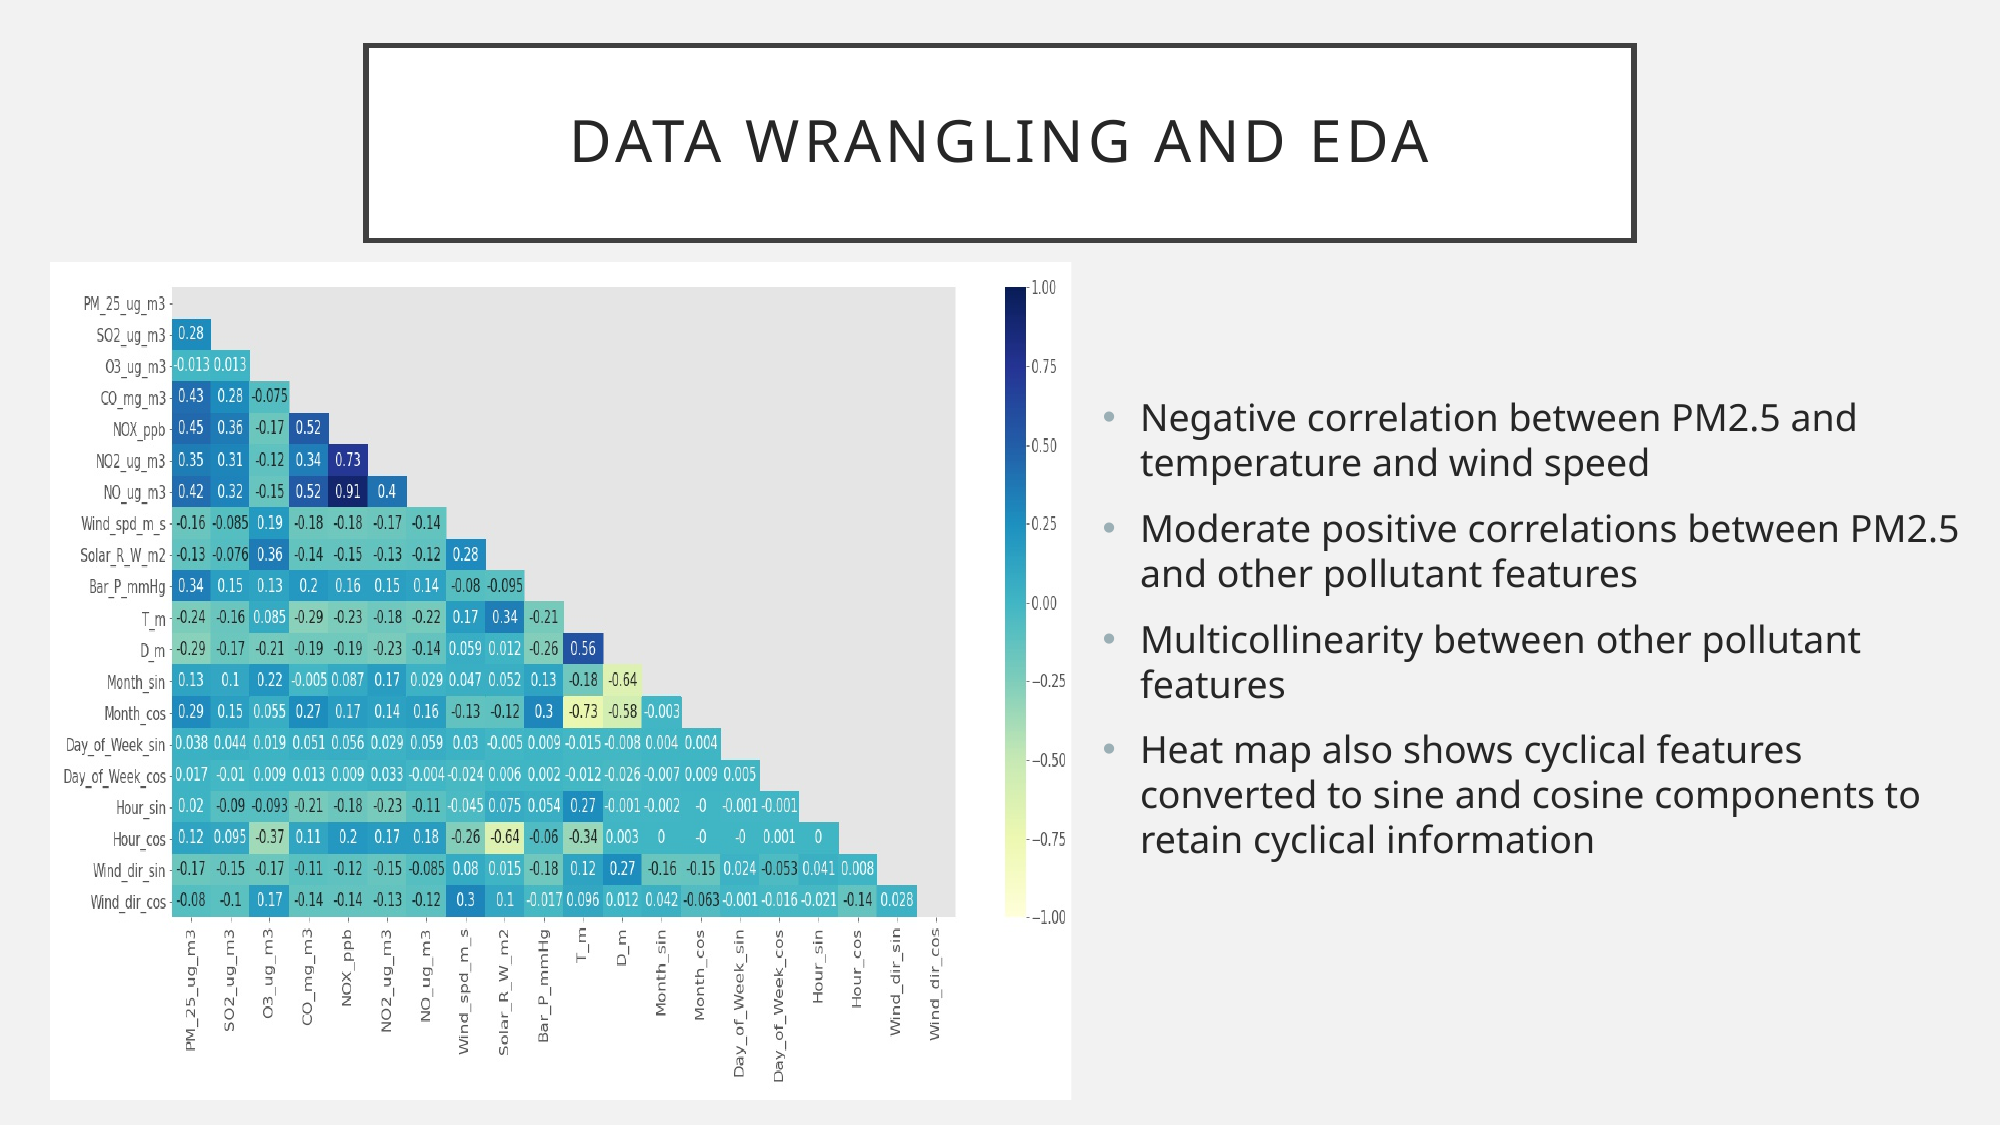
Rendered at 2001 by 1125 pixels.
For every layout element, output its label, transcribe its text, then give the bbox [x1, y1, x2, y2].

text_box Data wrangling and eda [366, 45, 1634, 241]
list Negative correlation between PM2.5 and temperature and wind speed Moderate positive correlations between PM2.5 and other pollutant features Multicollinearity between other pollutant features Heat map also shows cyclical features converted to sine and cosine components to retain cyclical information [1087, 386, 1984, 896]
picture [50, 262, 1072, 1100]
